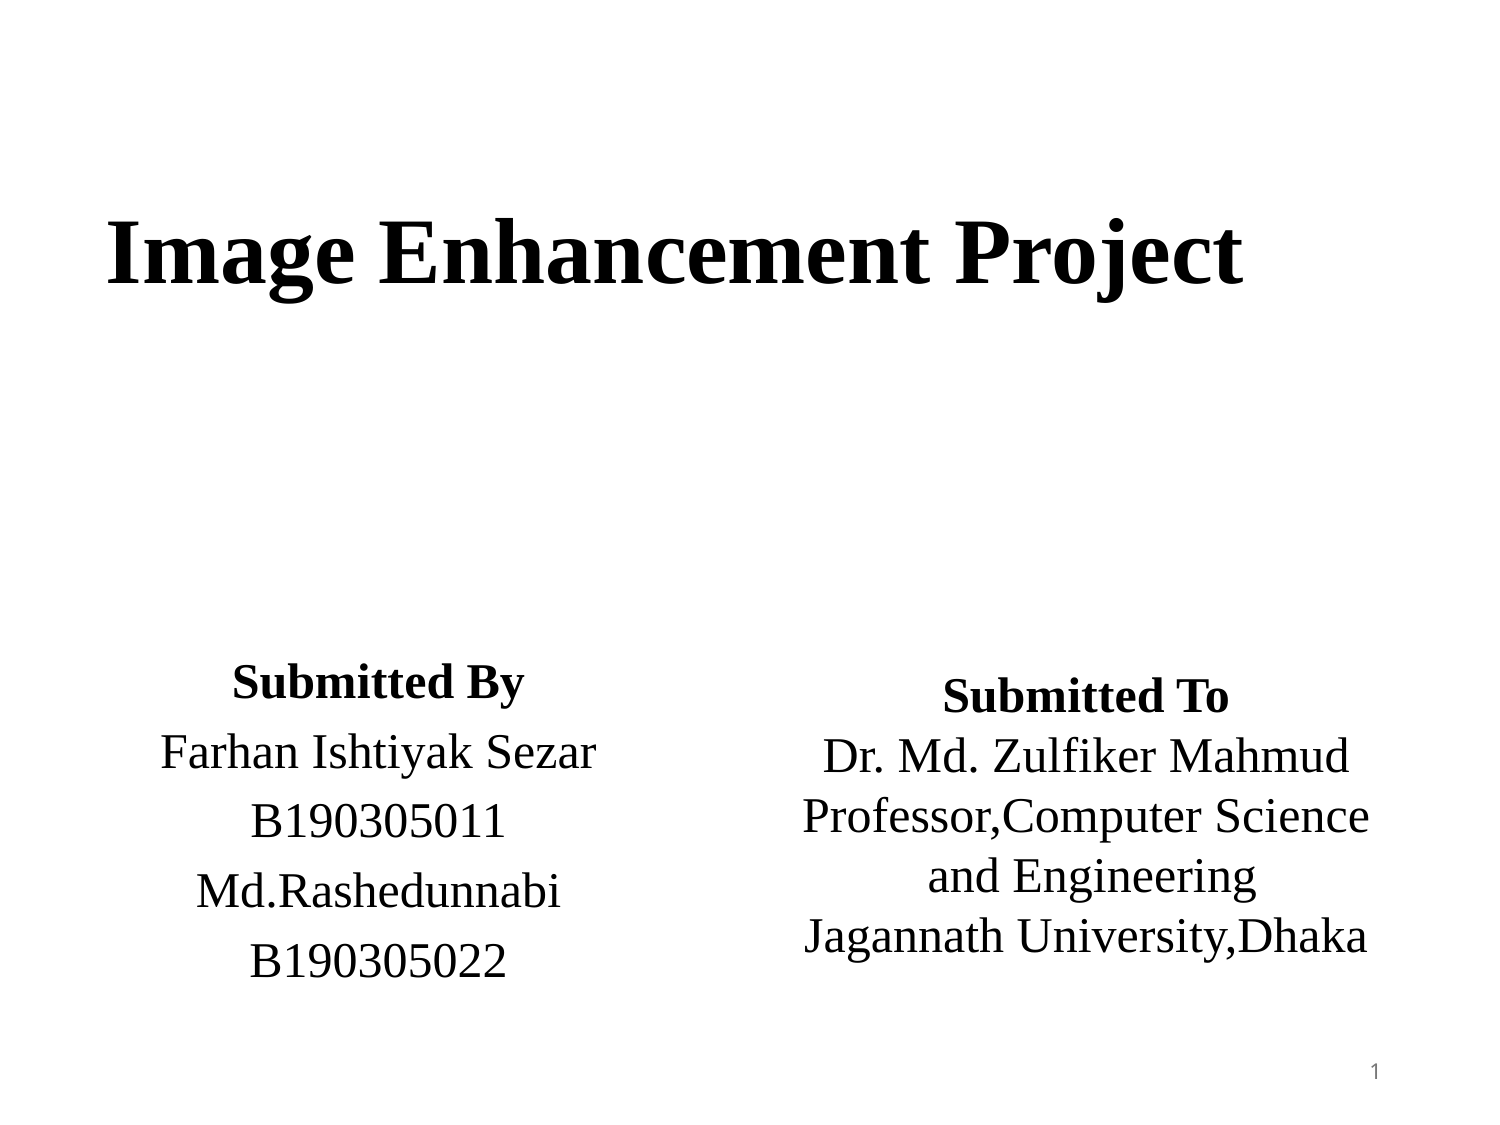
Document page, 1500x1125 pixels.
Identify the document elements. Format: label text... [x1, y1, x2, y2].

text_box Submitted To Dr. Md. Zulfiker Mahmud Professor,Computer Science and Engineering Jagannath University,Dhaka [787, 654, 1386, 970]
slide_number 1 [1059, 1042, 1397, 1103]
title Image Enhancement Project [90, 69, 1366, 311]
subtitle Submitted By Farhan Ishtiyak Sezar B190305011 Md.Rashedunnabi B190305022 [112, 647, 645, 1016]
